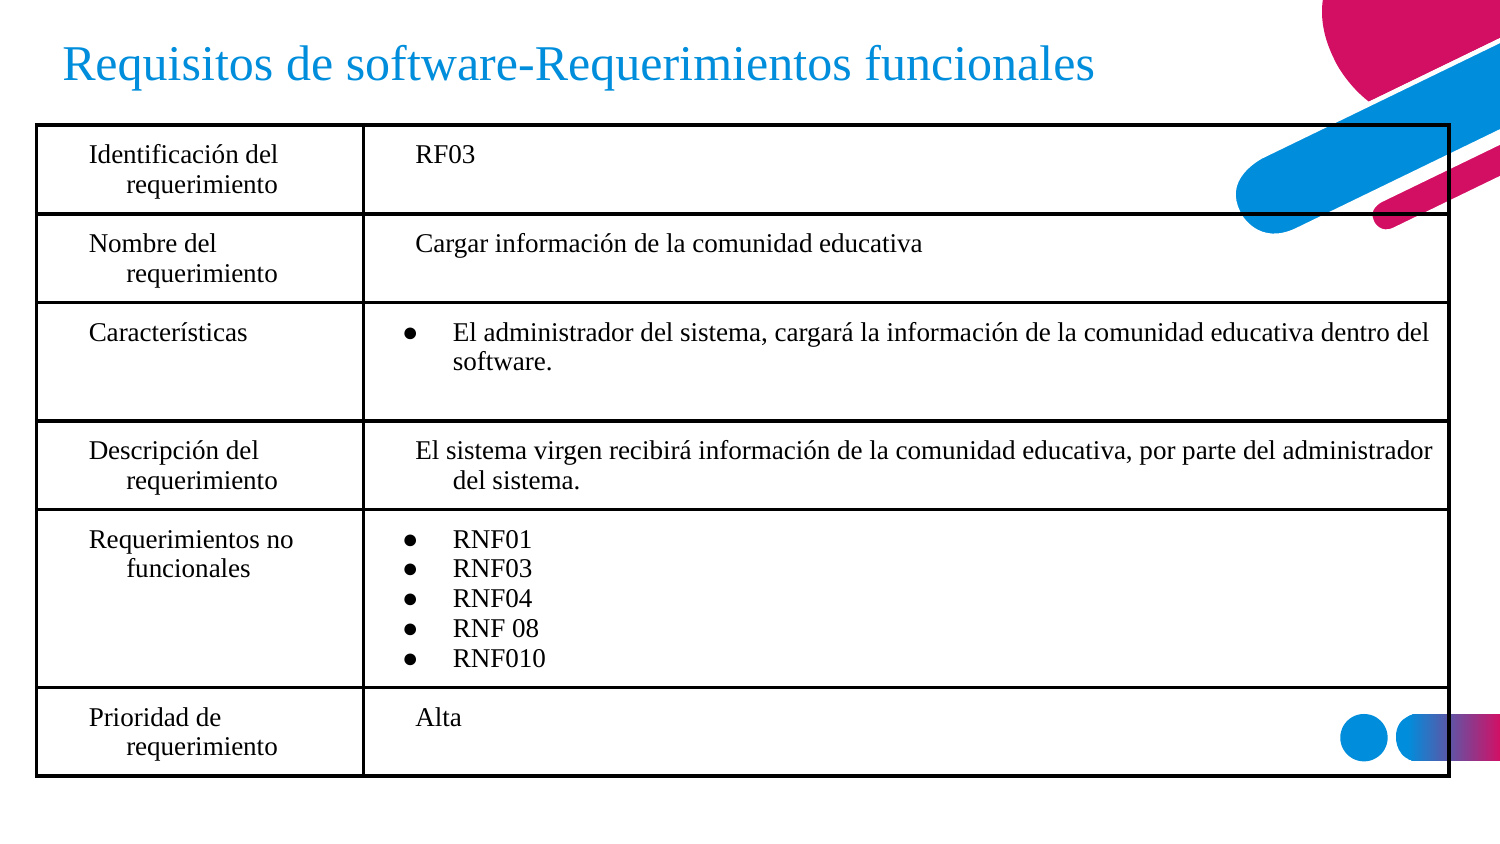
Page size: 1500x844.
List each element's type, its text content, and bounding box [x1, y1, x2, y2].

title Requisitos de software-Requerimientos funcionales [51, 17, 1449, 112]
table_cell Requerimientos no funcionales [38, 511, 362, 686]
table_cell Descripción del requerimiento [38, 423, 362, 508]
table_cell Prioridad de requerimiento [38, 689, 362, 774]
table_header Identificación del requerimiento [38, 127, 362, 212]
table_cell Cargar información de la comunidad educativa [365, 216, 1447, 301]
table_cell Nombre del requerimiento [38, 216, 362, 301]
table_cell Alta [365, 689, 1447, 774]
table_cell El sistema virgen recibirá información de la comunidad educativa, por parte del administrador del sistema. [365, 423, 1447, 508]
table_cell Características [38, 304, 362, 419]
table_cell RNF01 RNF03 RNF04 RNF 08 RNF010 [365, 511, 1447, 686]
table_header RF03 [365, 127, 1447, 212]
table_cell El administrador del sistema, cargará la información de la comunidad educativa dentro del software. [365, 304, 1447, 419]
